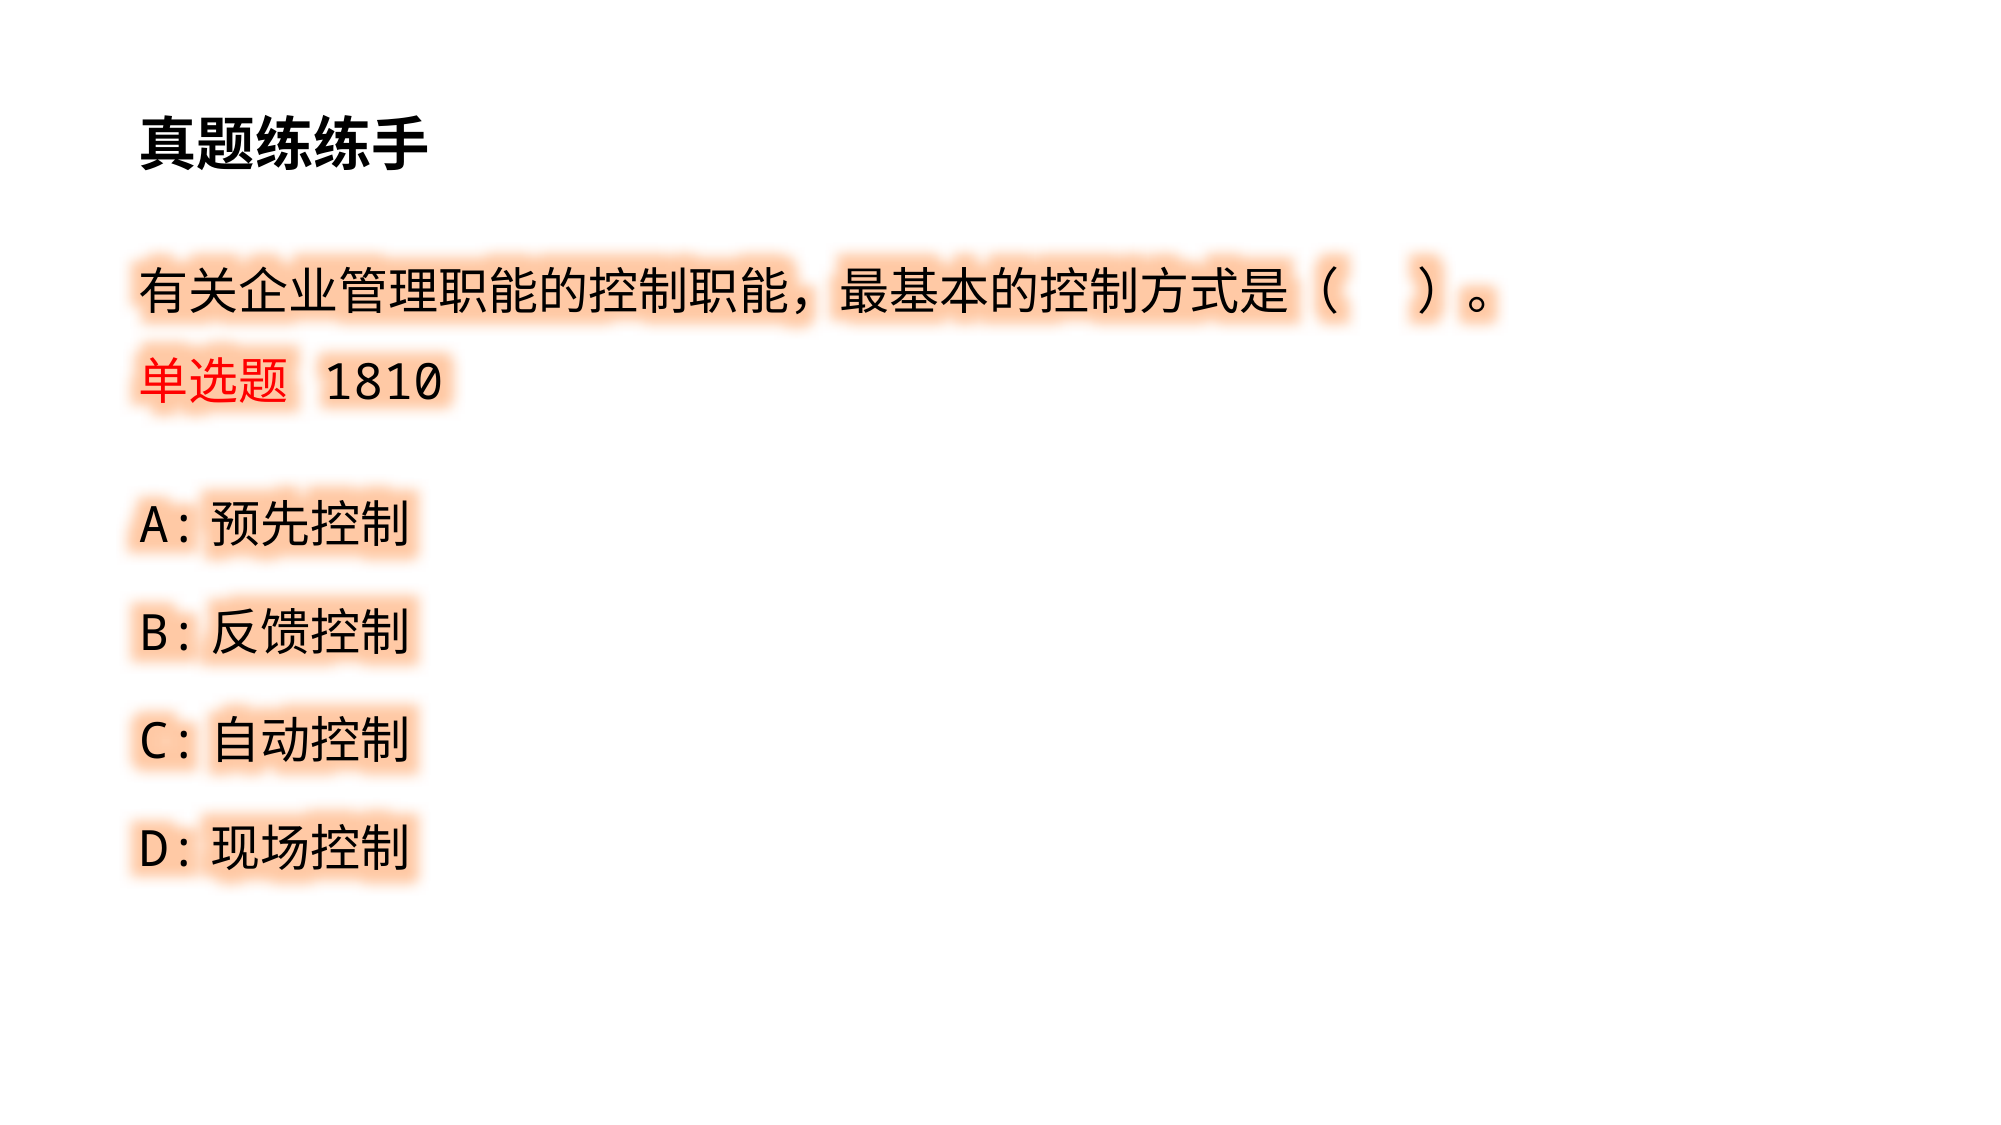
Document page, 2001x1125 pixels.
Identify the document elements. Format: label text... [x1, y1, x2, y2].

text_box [113, 212, 1847, 1055]
table_cell 激励需求理论 [117, 216, 1843, 1051]
text_box 真题练练手 [120, 97, 1568, 187]
text_box 有关企业管理职能的控制职能，最基本的控制方式是（ ）。 单选题 1810 A:预先控制 B:反馈控制 C:自动控制 D:现场控制 [120, 219, 1839, 1047]
